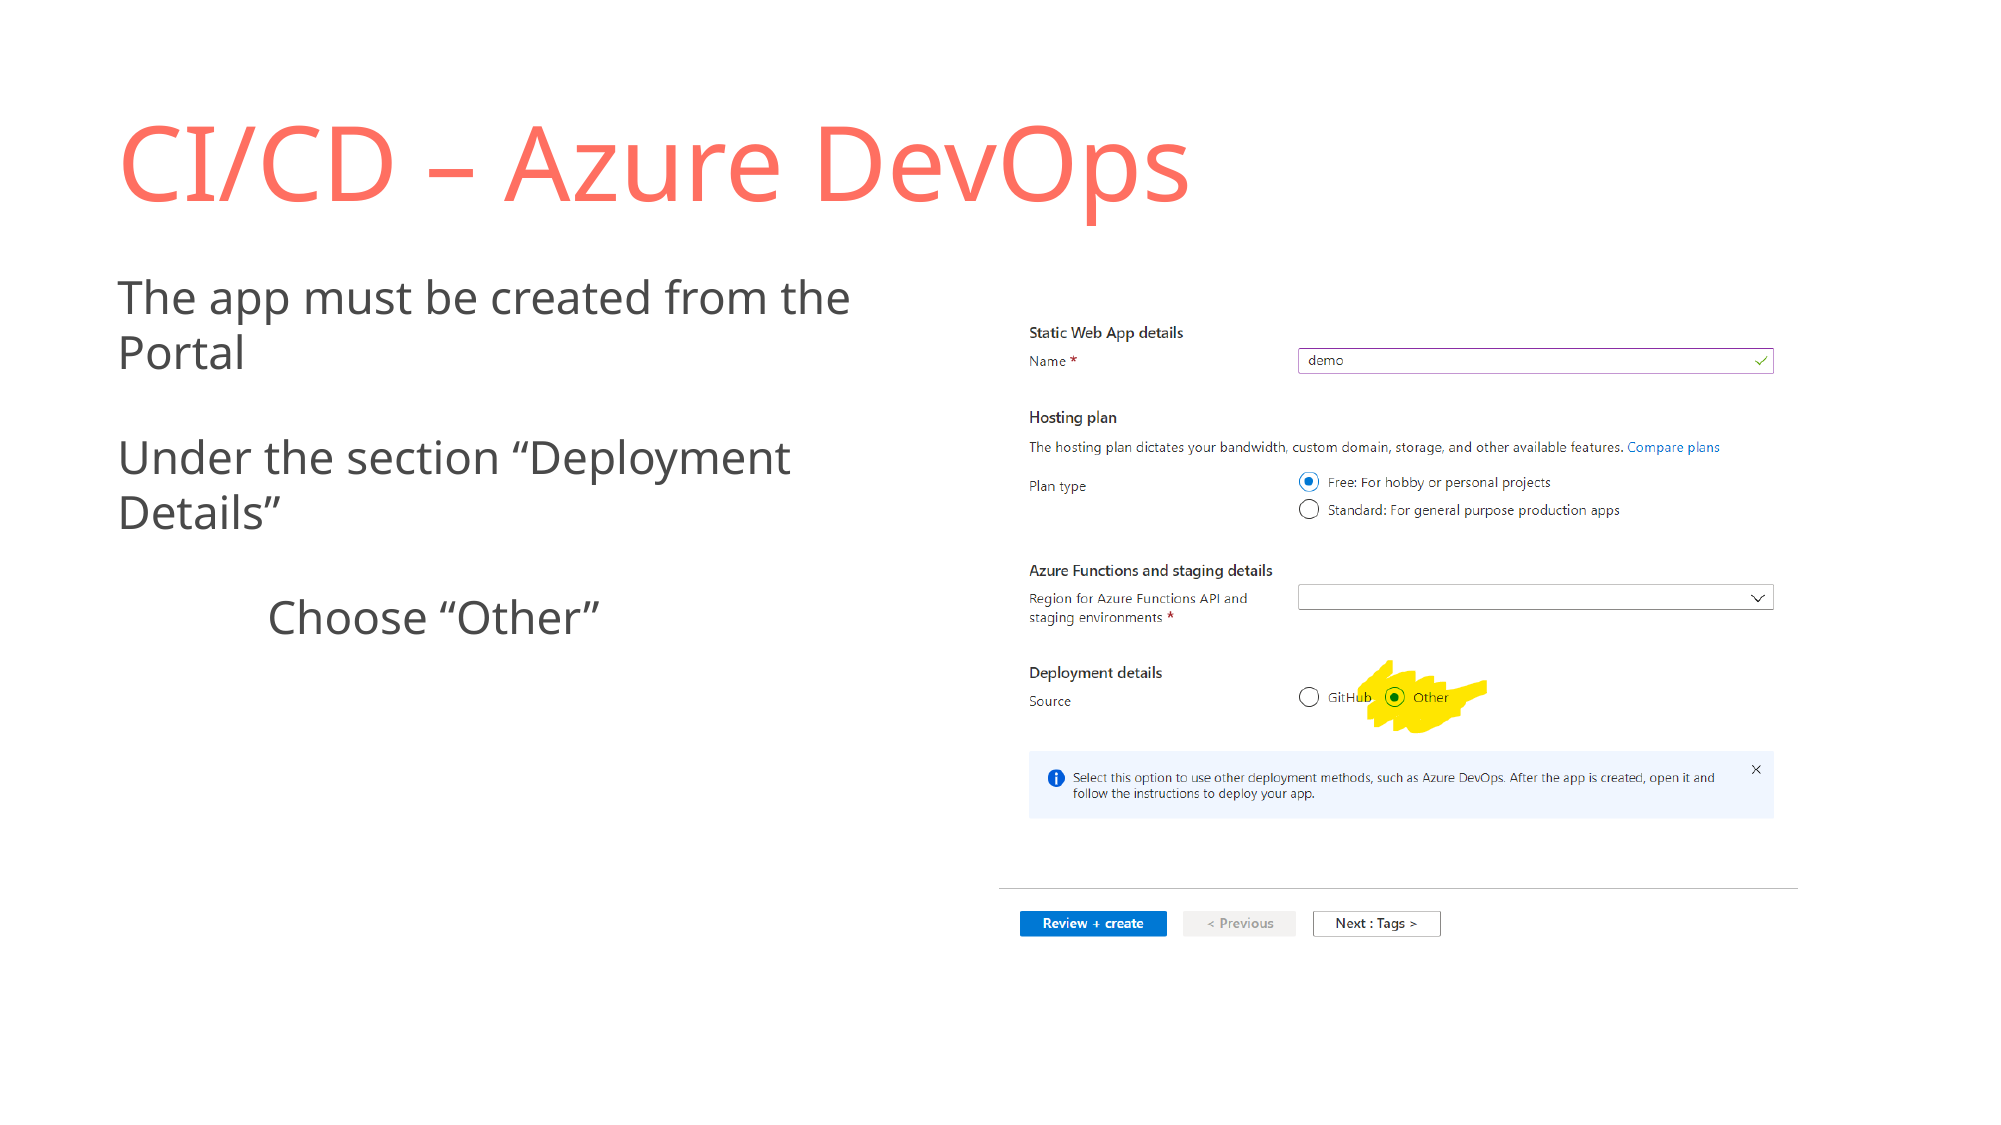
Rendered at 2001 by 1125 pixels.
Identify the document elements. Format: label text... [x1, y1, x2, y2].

list The app must be created from the Portal Under the section “Deployment Details” Choose “Other” [102, 261, 900, 1006]
title CI/CD – Azure DevOps [102, 119, 1898, 238]
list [999, 312, 1798, 955]
